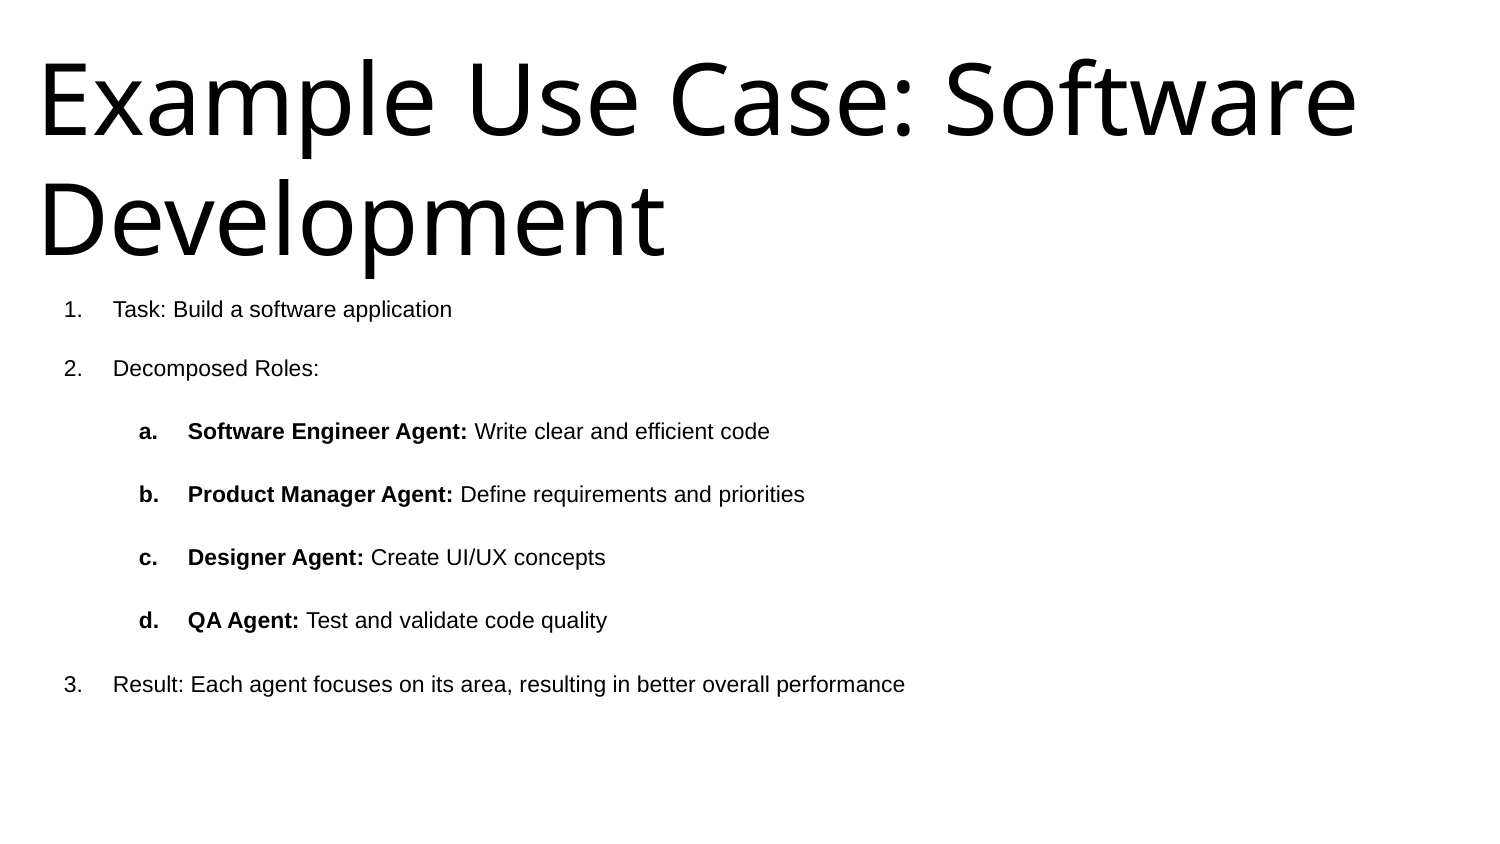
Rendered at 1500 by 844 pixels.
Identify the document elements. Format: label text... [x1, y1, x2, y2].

text_box Task: Build a software application Decomposed Roles: Software Engineer Agent: Write clear and efficient code Product Manager Agent: Define requirements and priorities Designer Agent: Create UI/UX concepts QA Agent: Test and validate code quality Result: Each agent focuses on its area, resulting in better overall performance [22, 275, 1491, 746]
text_box Example Use Case: Software Development [21, 20, 1479, 411]
